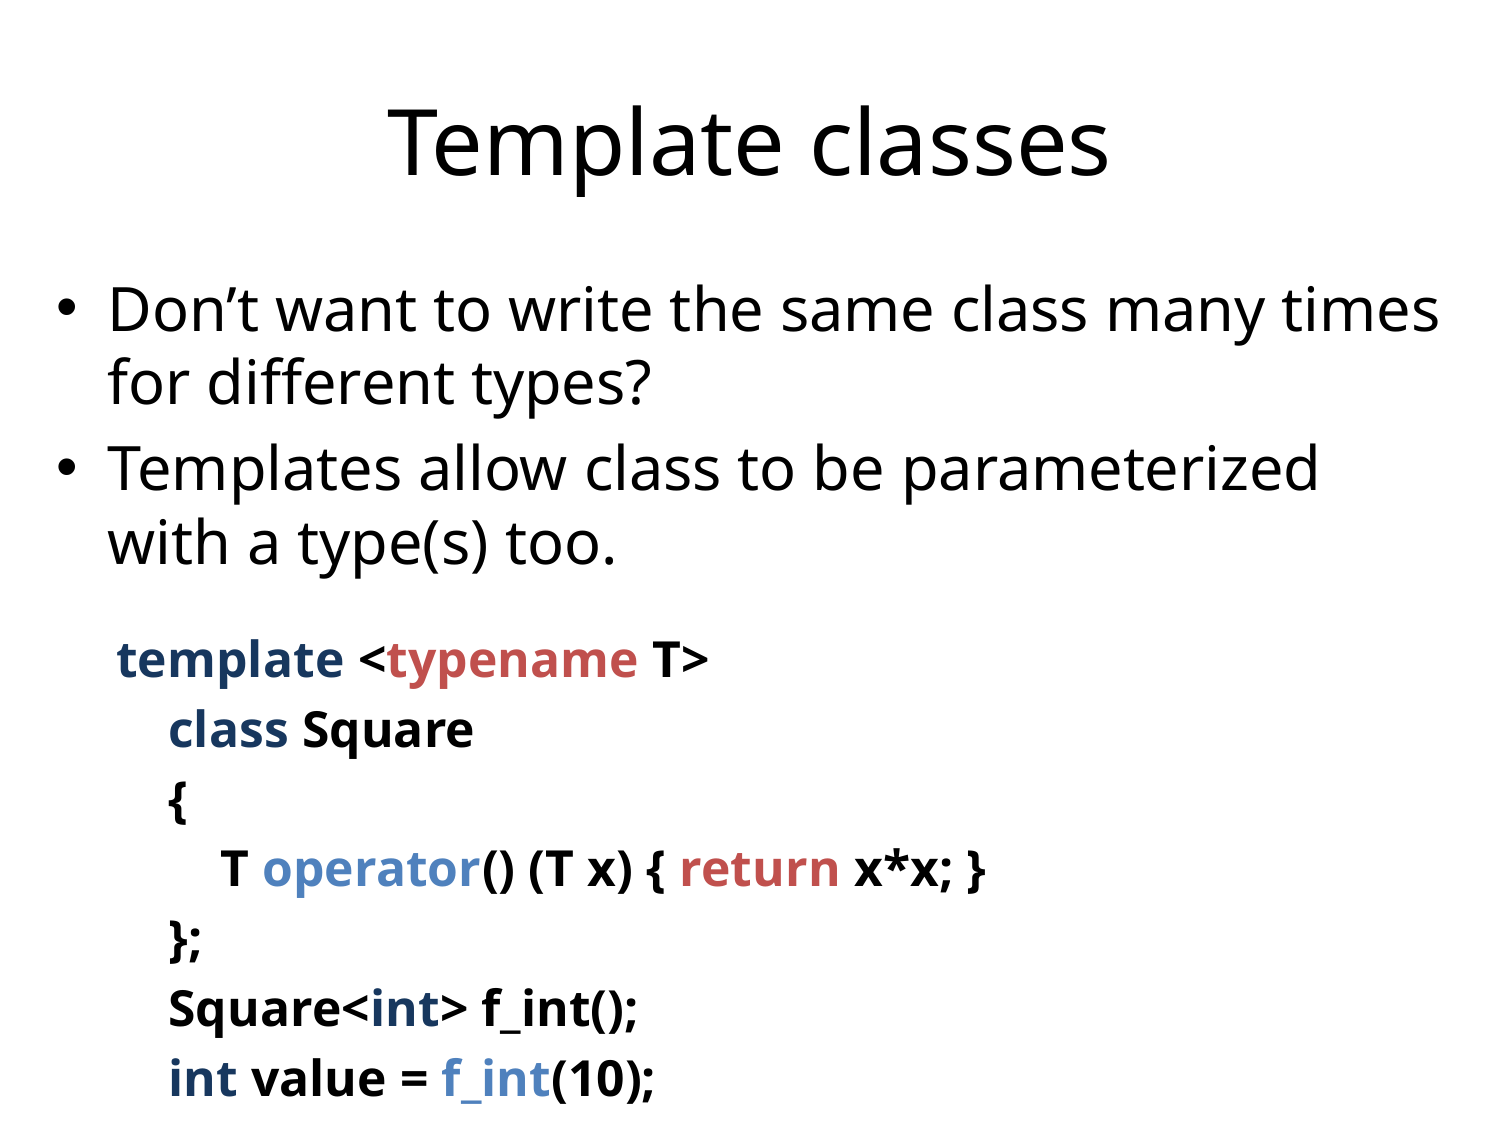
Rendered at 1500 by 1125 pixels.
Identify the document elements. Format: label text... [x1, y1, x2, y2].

text_box Template classes [75, 45, 1425, 233]
text_box Don’t want to write the same class many times for different types? Templates allow class to be parameterized with a type(s) too. template <typename T> class Square { T operator() (T x) { return x*x; } }; Square<int> f_int(); int value = f_int(10); [41, 262, 1459, 1118]
